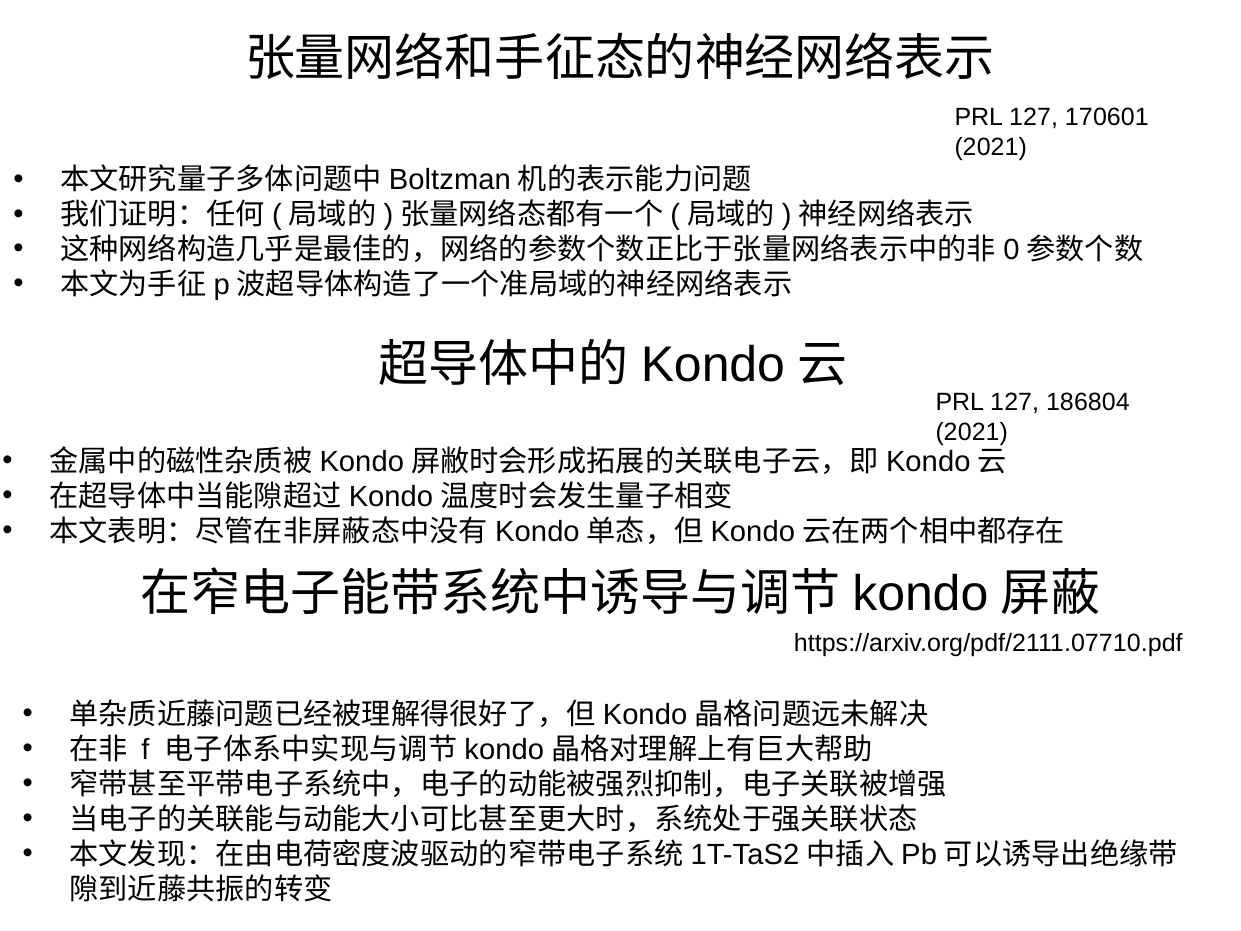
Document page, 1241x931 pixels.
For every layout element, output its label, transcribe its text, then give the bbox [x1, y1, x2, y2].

text_box 本文研究量子多体问题中Boltzman机的表示能力问题 我们证明：任何(局域的)张量网络态都有一个(局域的)神经网络表示 这种网络构造几乎是最佳的，网络的参数个数正比于张量网络表示中的非0参数个数 本文为手征p波超导体构造了一个准局域的神经网络表示 [0, 153, 1159, 308]
text_box PRL 127, 186804 (2021) [920, 378, 1206, 453]
text_box https://arxiv.org/pdf/2111.07710.pdf [779, 618, 1206, 664]
text_box 在窄电子能带系统中诱导与调节kondo屏蔽 [125, 552, 1115, 628]
text_box 张量网络和手征态的神经网络表示 [230, 17, 1010, 93]
text_box 单杂质近藤问题已经被理解得很好了，但Kondo晶格问题远未解决 在非 f 电子体系中实现与调节kondo晶格对理解上有巨大帮助 窄带甚至平带电子系统中，电子的动能被强烈抑制，电子关联被增强 当电子的关联能与动能大小可比甚至更大时，系统处于强关联状态 本文发现：在由电荷密度波驱动的窄带电子系统1T-TaS2中插入Pb可以诱导出绝缘带隙到近藤共振的转变 [7, 687, 1217, 913]
text_box 超导体中的Kondo云 [364, 323, 862, 399]
text_box PRL 127, 170601 (2021) [939, 93, 1225, 168]
text_box 金属中的磁性杂质被Kondo屏敝时会形成拓展的关联电子云，即Kondo云 在超导体中当能隙超过Kondo温度时会发生量子相变 本文表明：尽管在非屏蔽态中没有Kondo单态，但Kondo云在两个相中都存在 [0, 434, 1081, 555]
